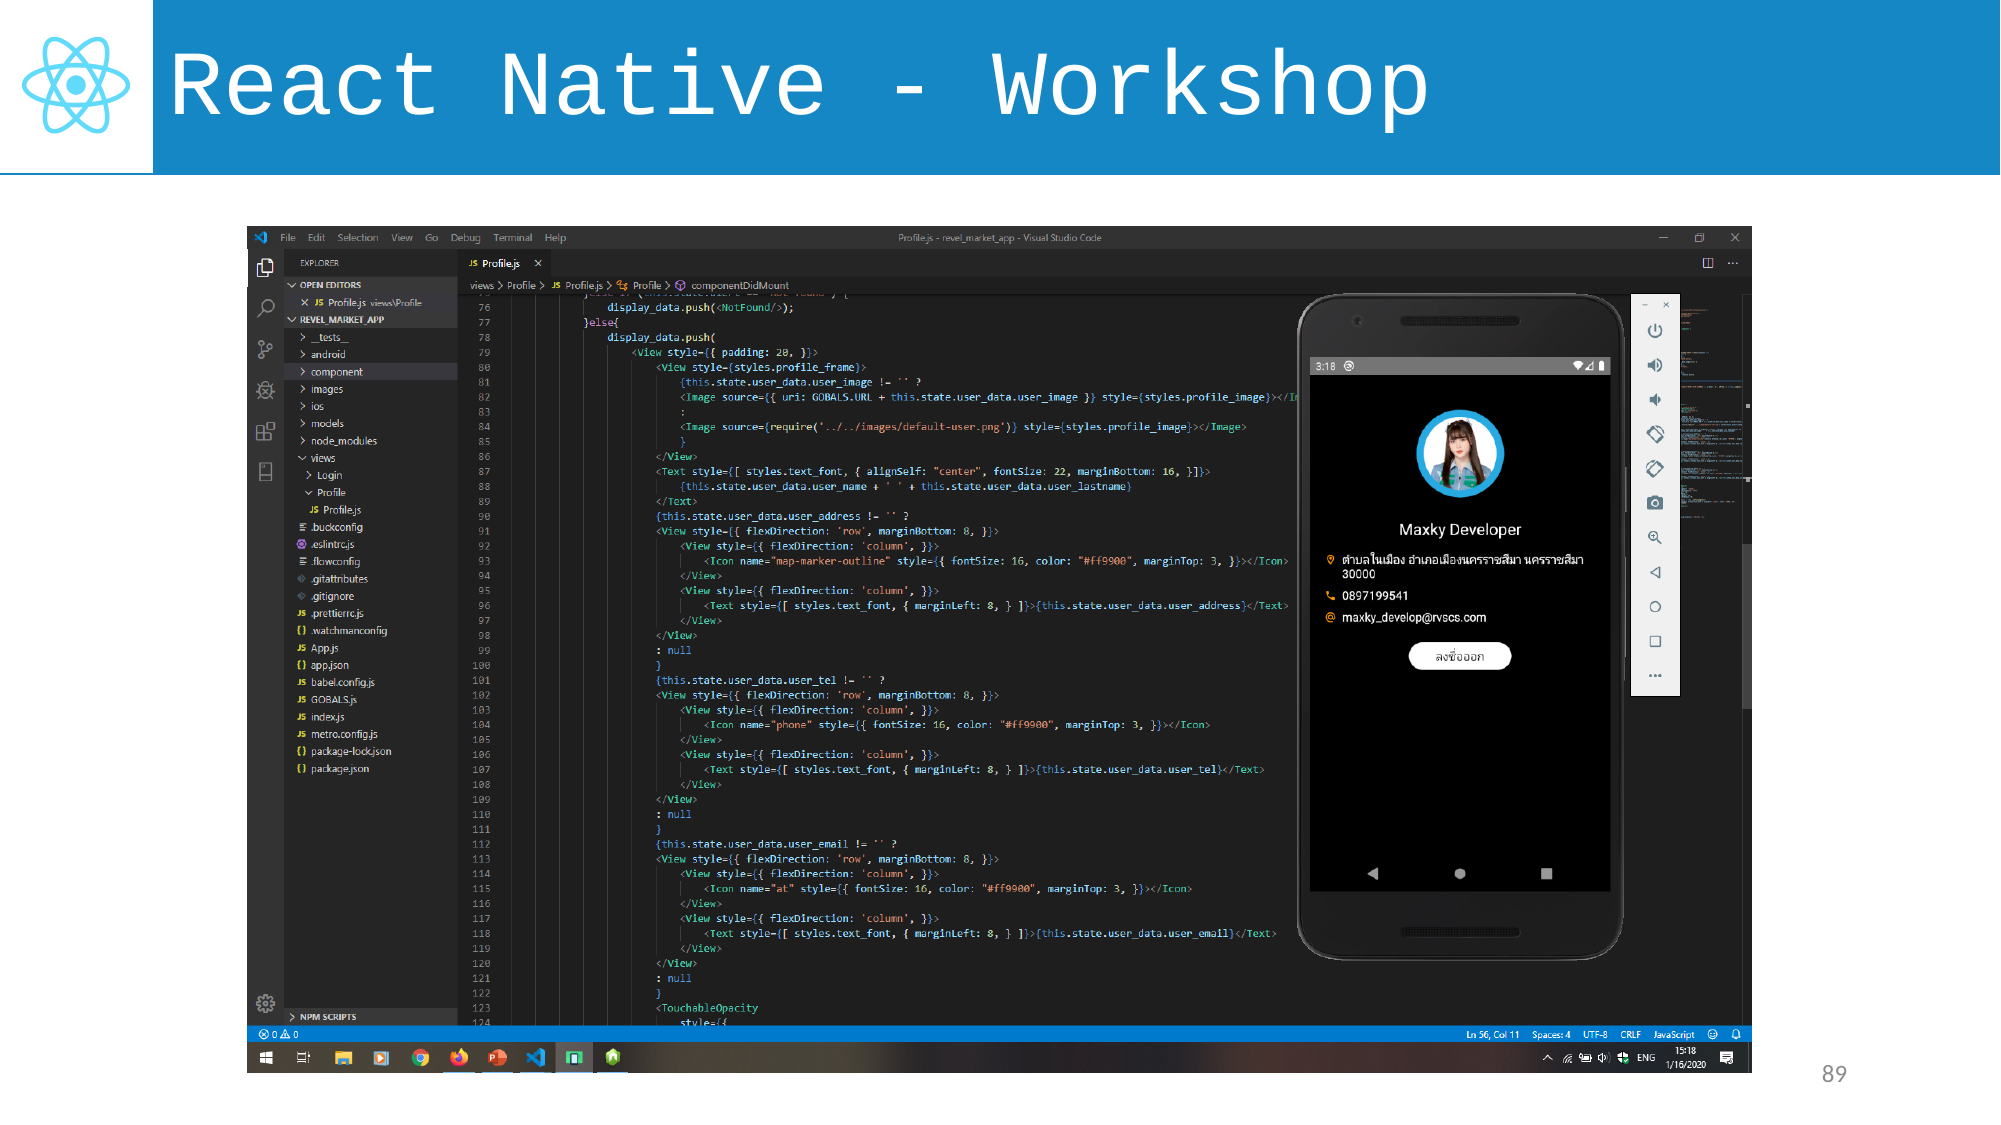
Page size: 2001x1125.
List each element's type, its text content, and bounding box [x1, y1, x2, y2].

slide_number 89 [1412, 1042, 1863, 1103]
picture [14, 25, 138, 149]
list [247, 226, 1752, 1073]
text_box React Native - Workshop [153, 0, 2000, 173]
